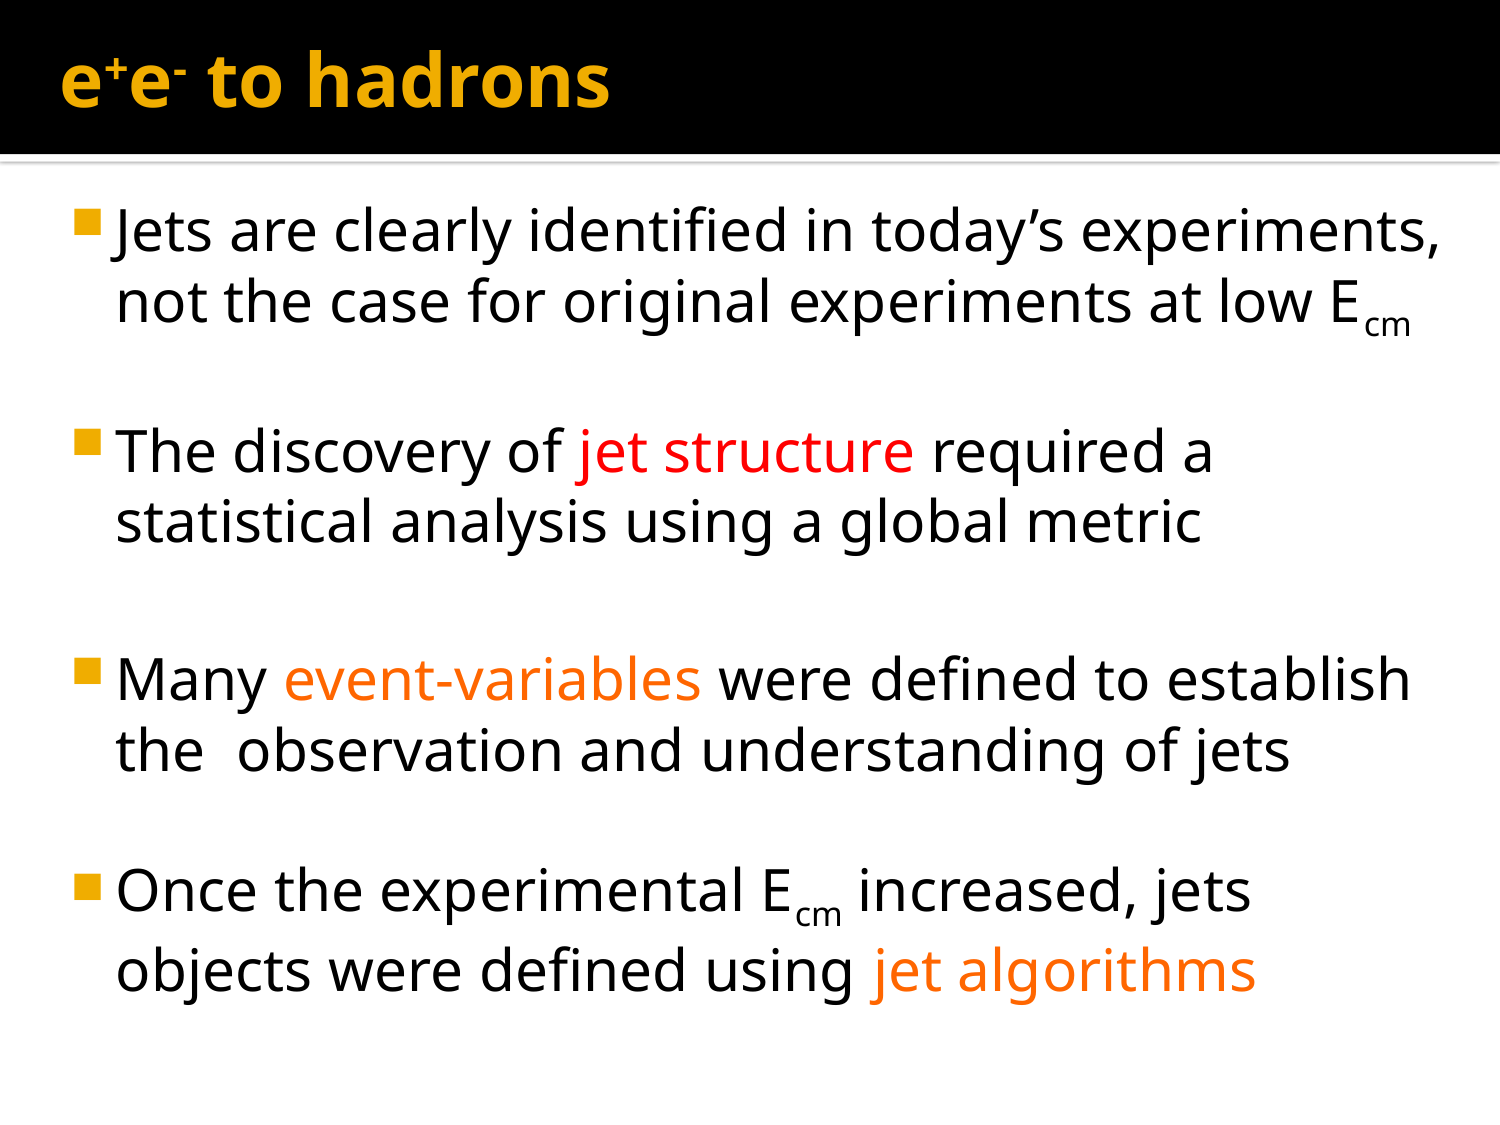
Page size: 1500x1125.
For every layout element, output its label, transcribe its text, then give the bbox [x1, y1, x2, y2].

title e+e- to hadrons [44, 0, 1467, 155]
list Jets are clearly identified in today’s experiments, not the case for original experiments at low Ecm The discovery of jet structure required a statistical analysis using a global metric Many event-variables were defined to establish the observation and understanding of jets Once the experimental Ecm increased, jets objects were defined using jet algorithms [43, 177, 1467, 1074]
